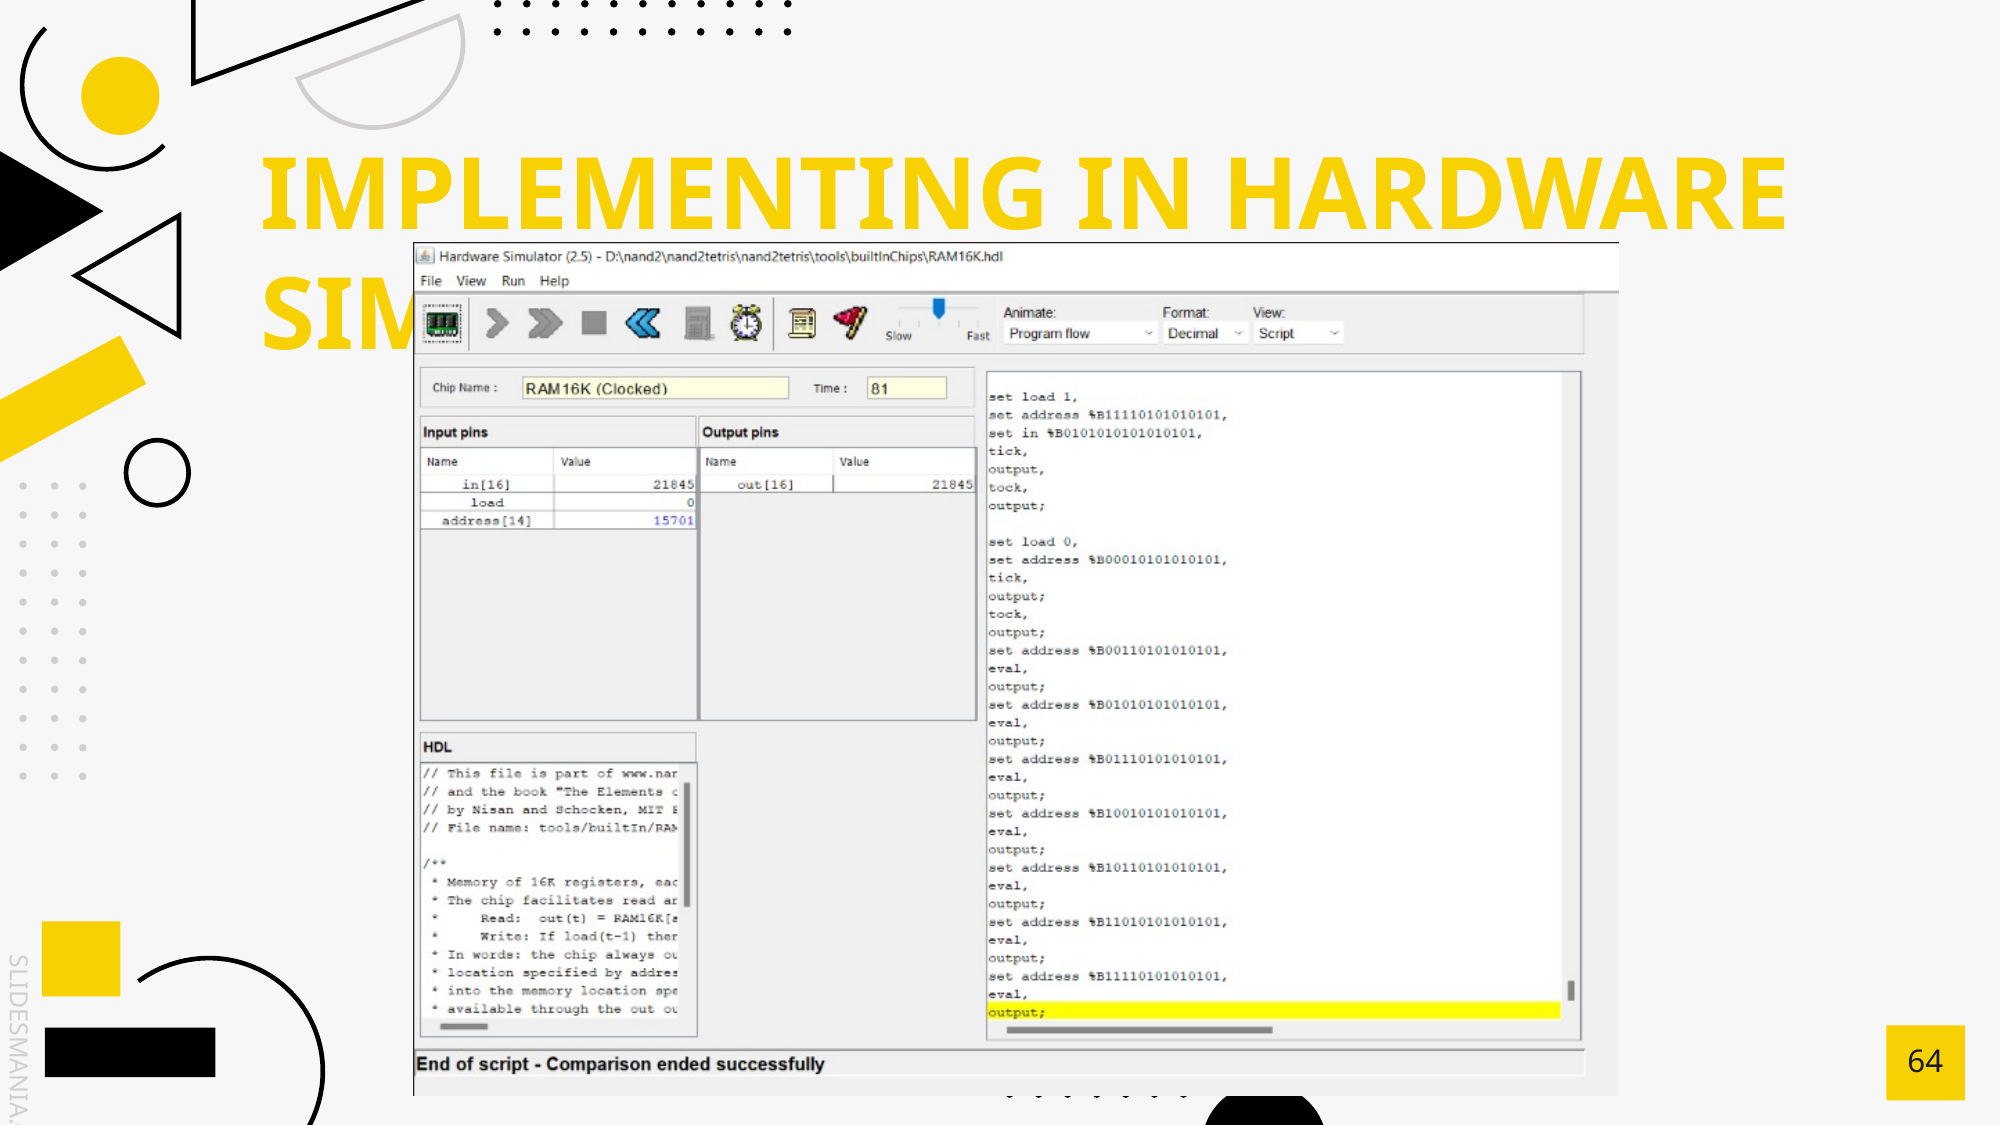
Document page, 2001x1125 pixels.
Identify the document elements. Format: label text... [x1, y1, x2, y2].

slide_number 64 [1865, 1019, 1986, 1106]
picture [413, 242, 1619, 1096]
text_box IMPLEMENTING IN HARDWARE SIMULATOR: [240, 109, 1832, 235]
